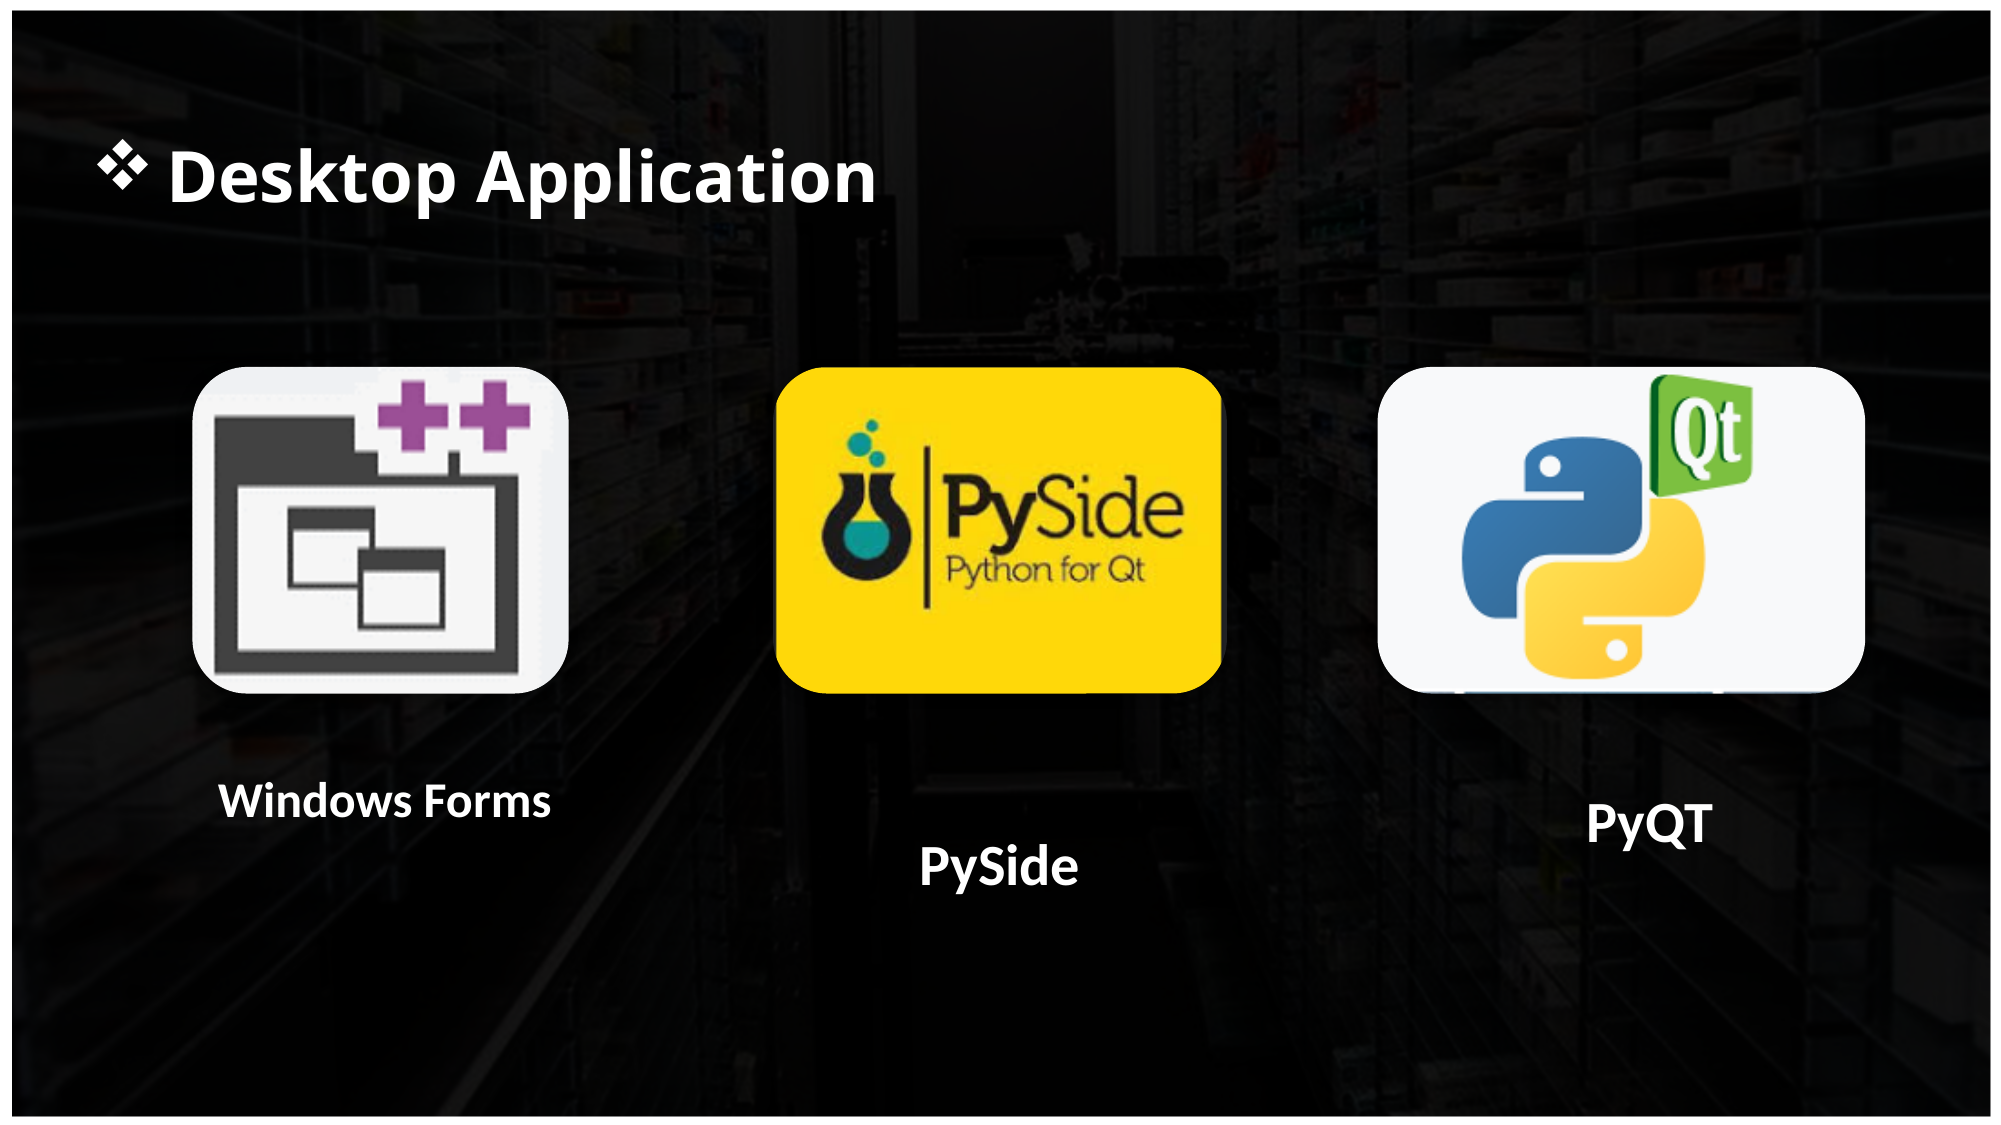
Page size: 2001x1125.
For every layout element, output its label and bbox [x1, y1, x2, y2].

picture [1377, 366, 1866, 694]
list [0, 0, 2000, 1125]
picture [773, 366, 1227, 694]
picture [192, 366, 569, 694]
